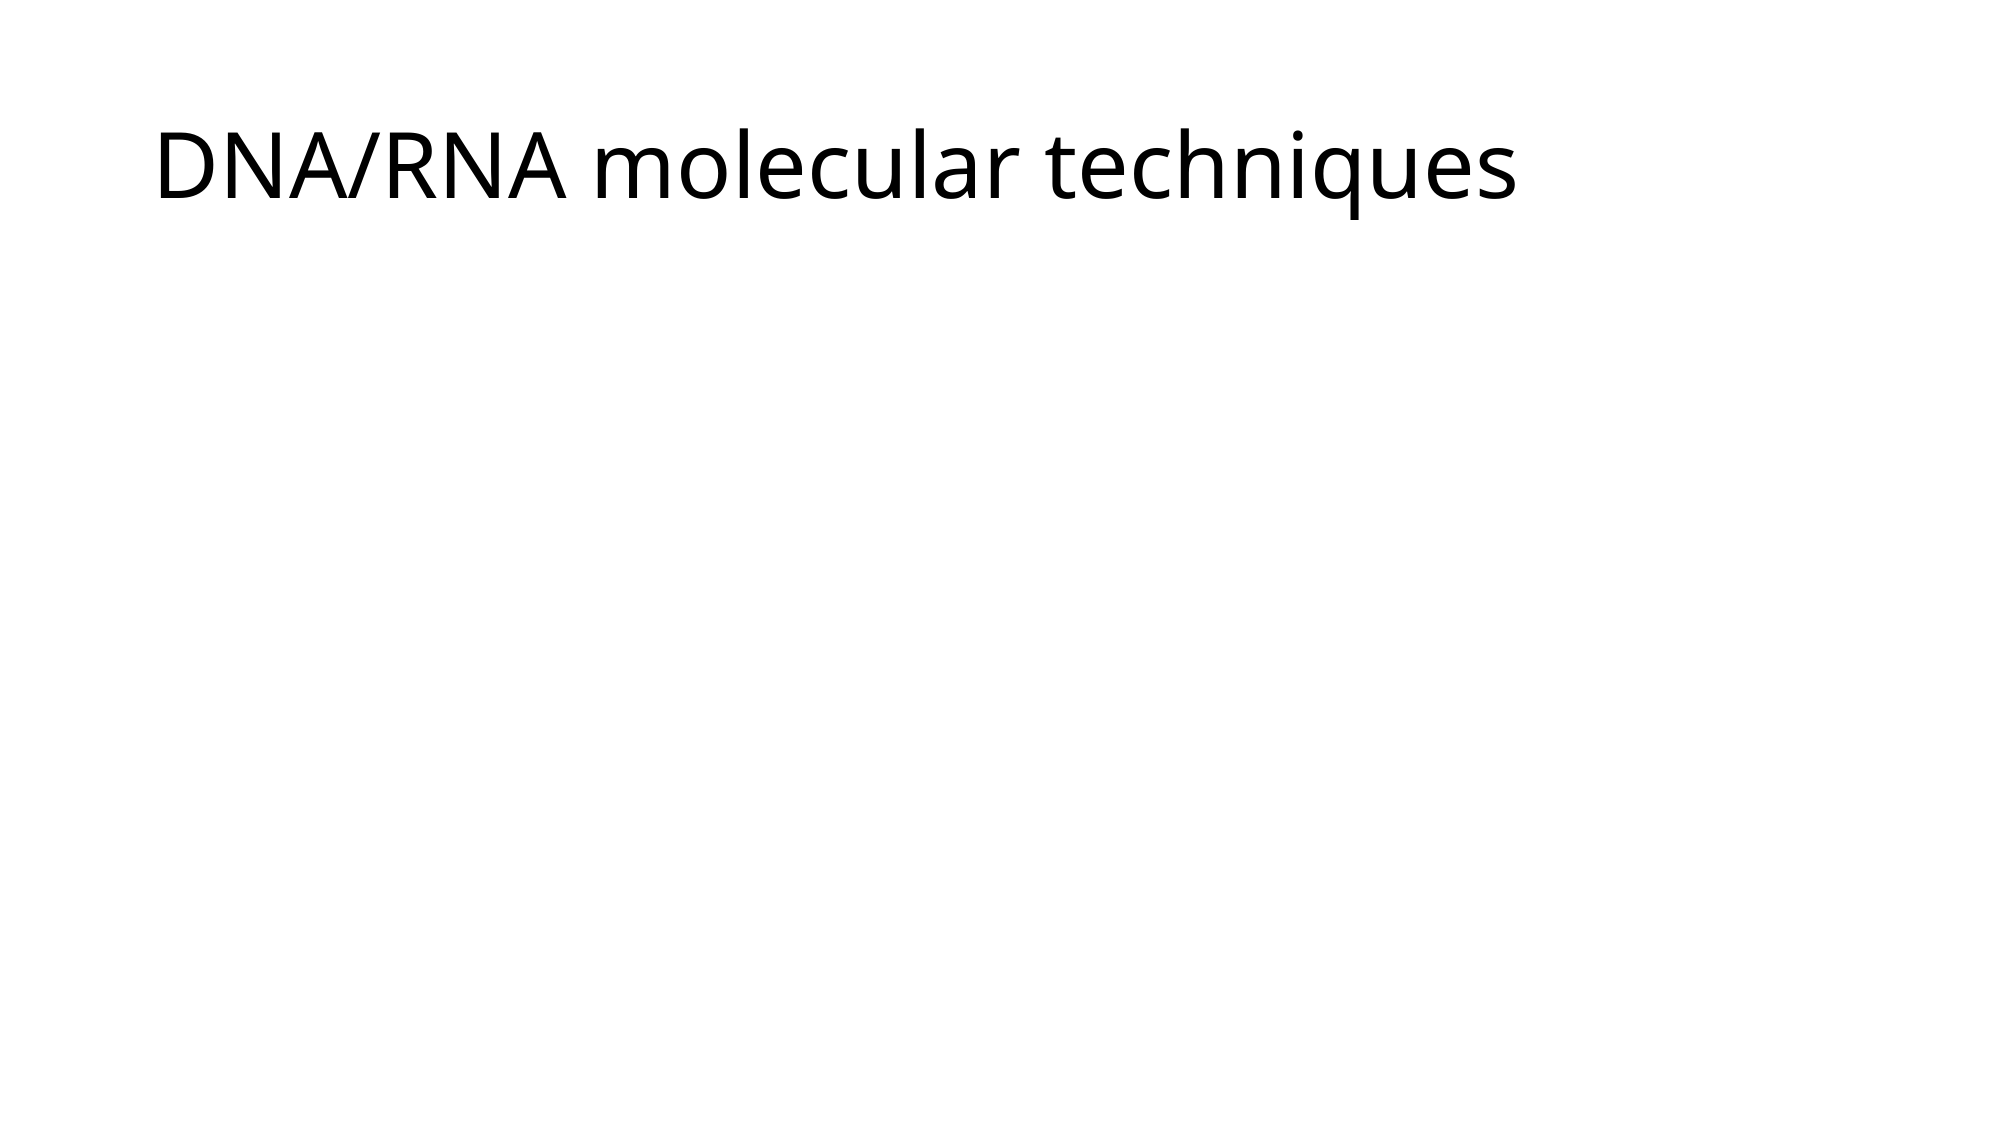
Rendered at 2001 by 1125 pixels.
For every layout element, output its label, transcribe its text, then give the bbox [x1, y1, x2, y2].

title DNA/RNA molecular techniques [137, 59, 1863, 278]
